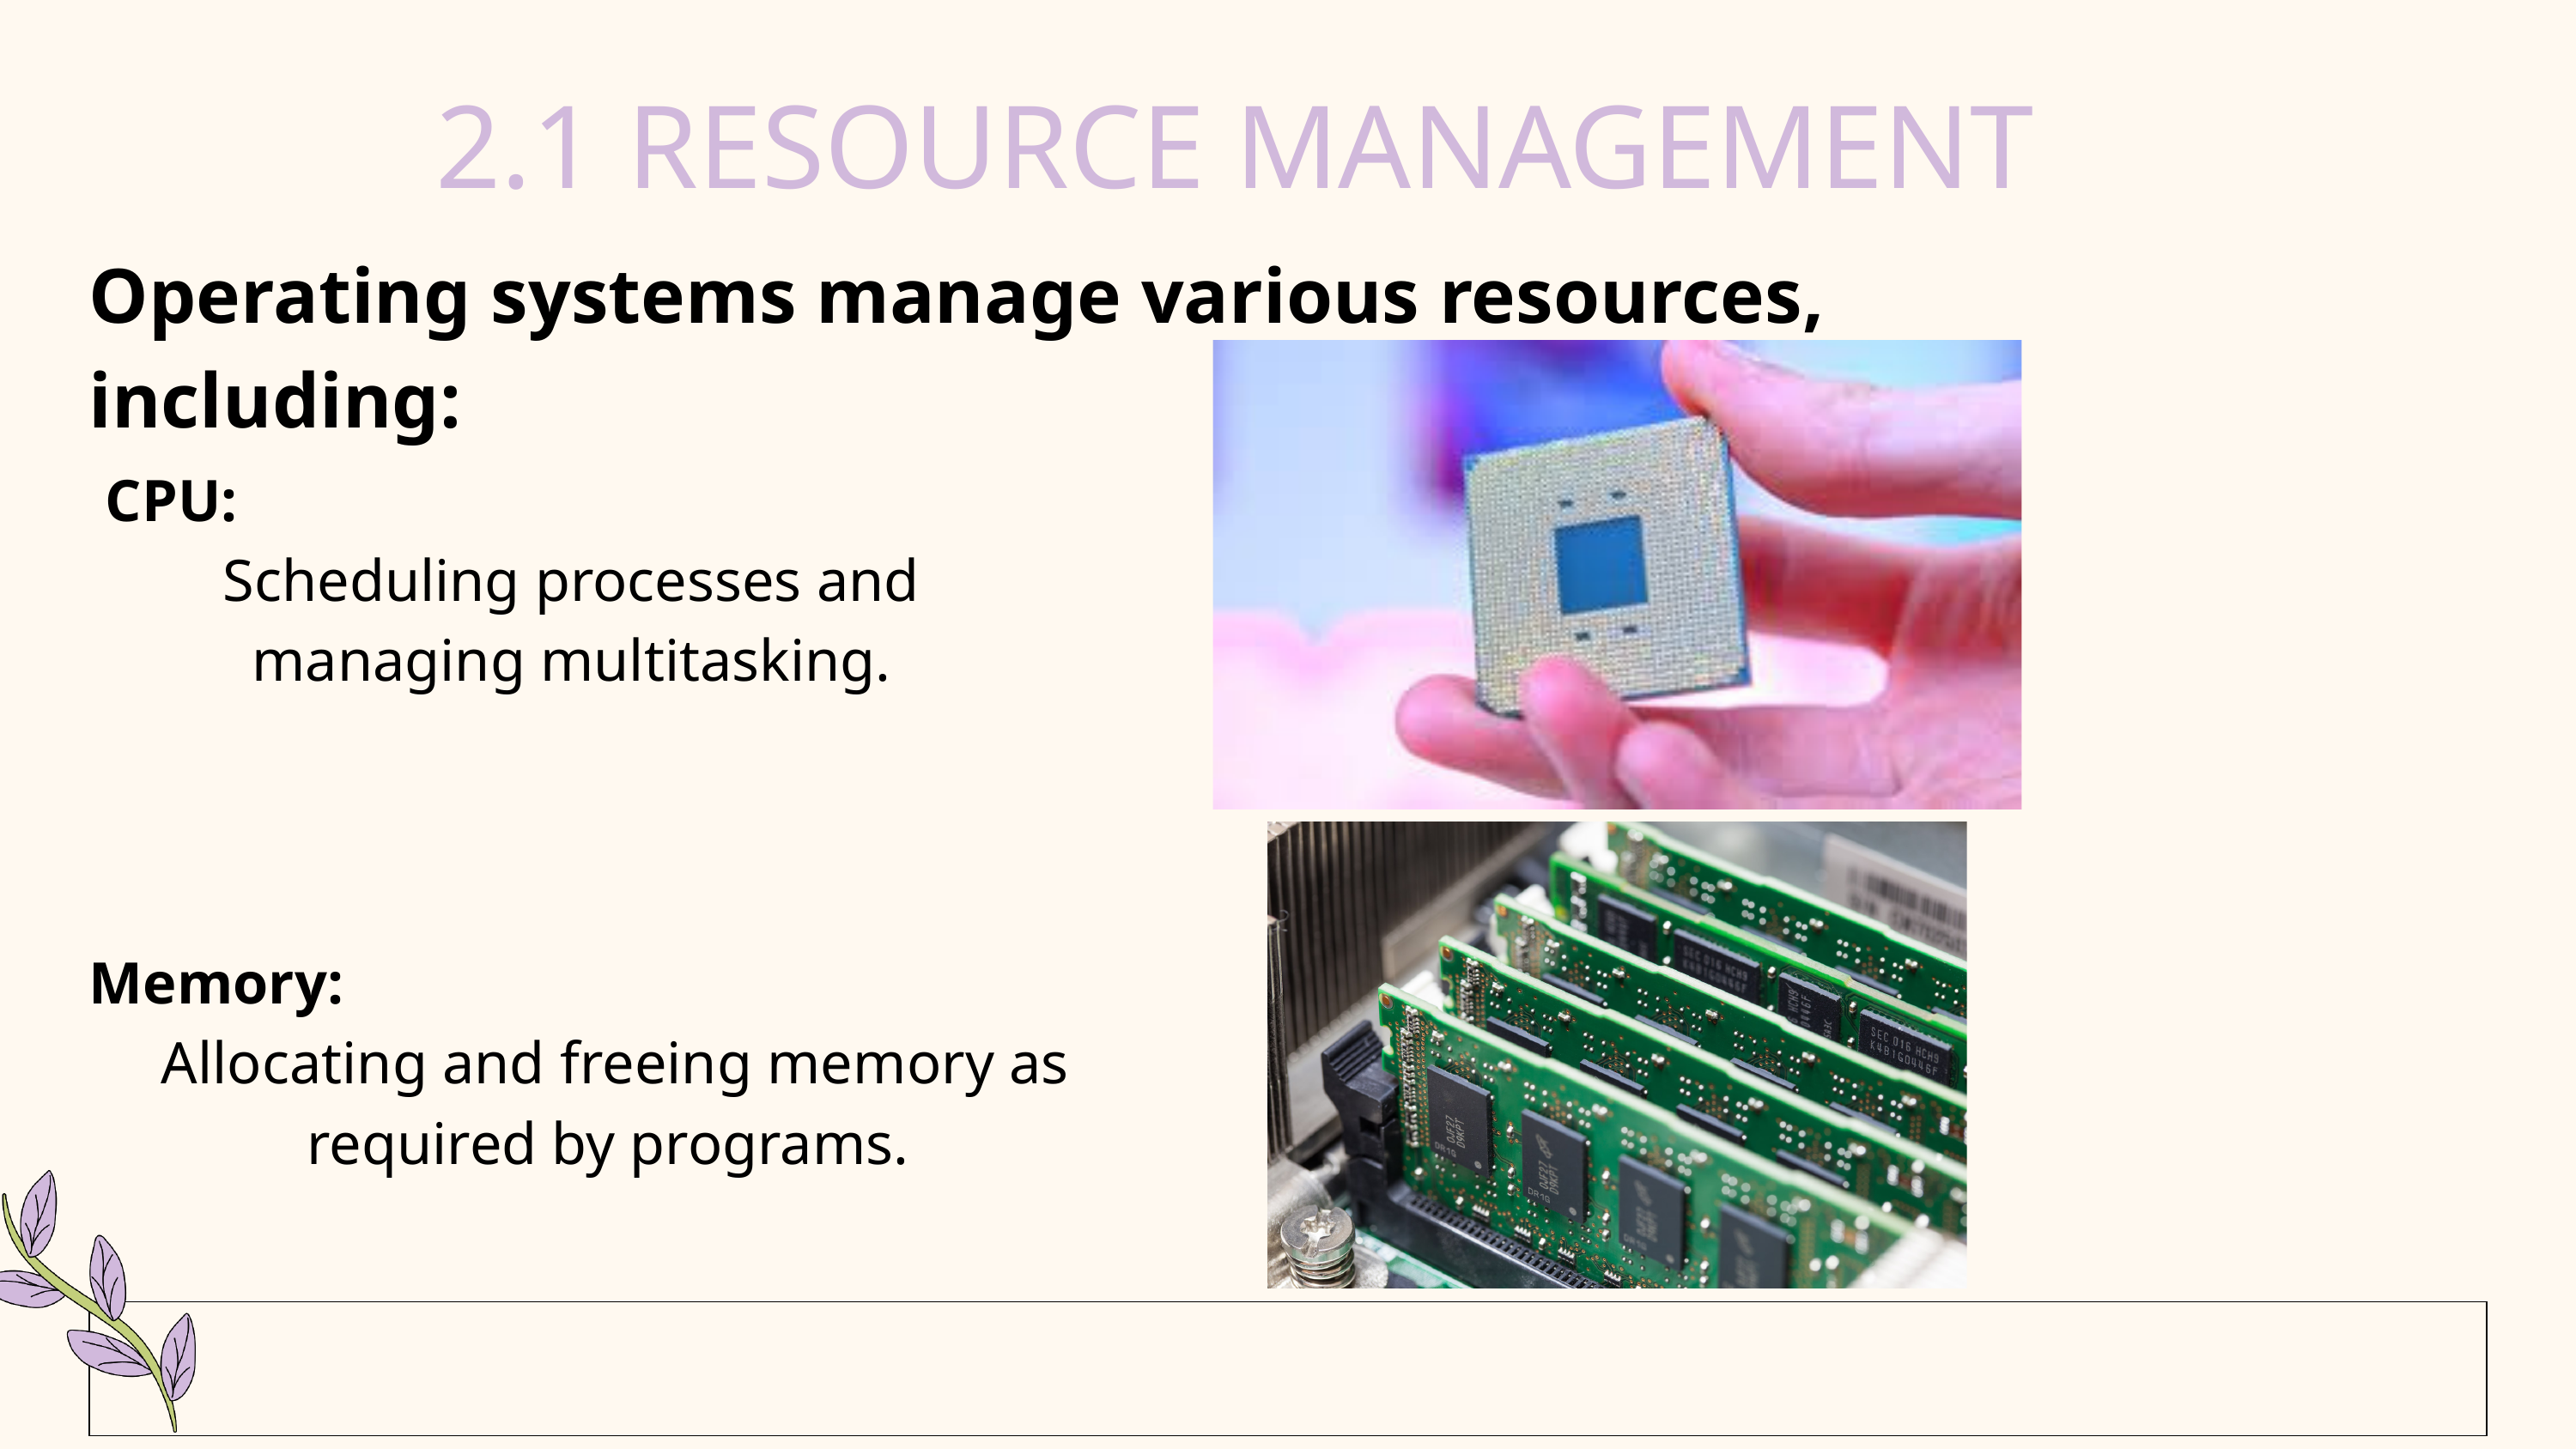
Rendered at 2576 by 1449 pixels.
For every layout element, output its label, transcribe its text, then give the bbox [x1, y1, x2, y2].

text_box CPU: Scheduling processes and managing multitasking. [105, 452, 1038, 693]
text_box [88, 1301, 2488, 1436]
text_box [0, 1170, 196, 1433]
text_box 2.1 RESOURCE MANAGEMENT [345, 96, 2125, 211]
text_box [1267, 822, 1967, 1288]
text_box [1212, 340, 2022, 809]
text_box Memory: Allocating and freeing memory as required by programs. [88, 935, 1127, 1176]
text_box Operating systems manage various resources, including: [88, 232, 1905, 443]
